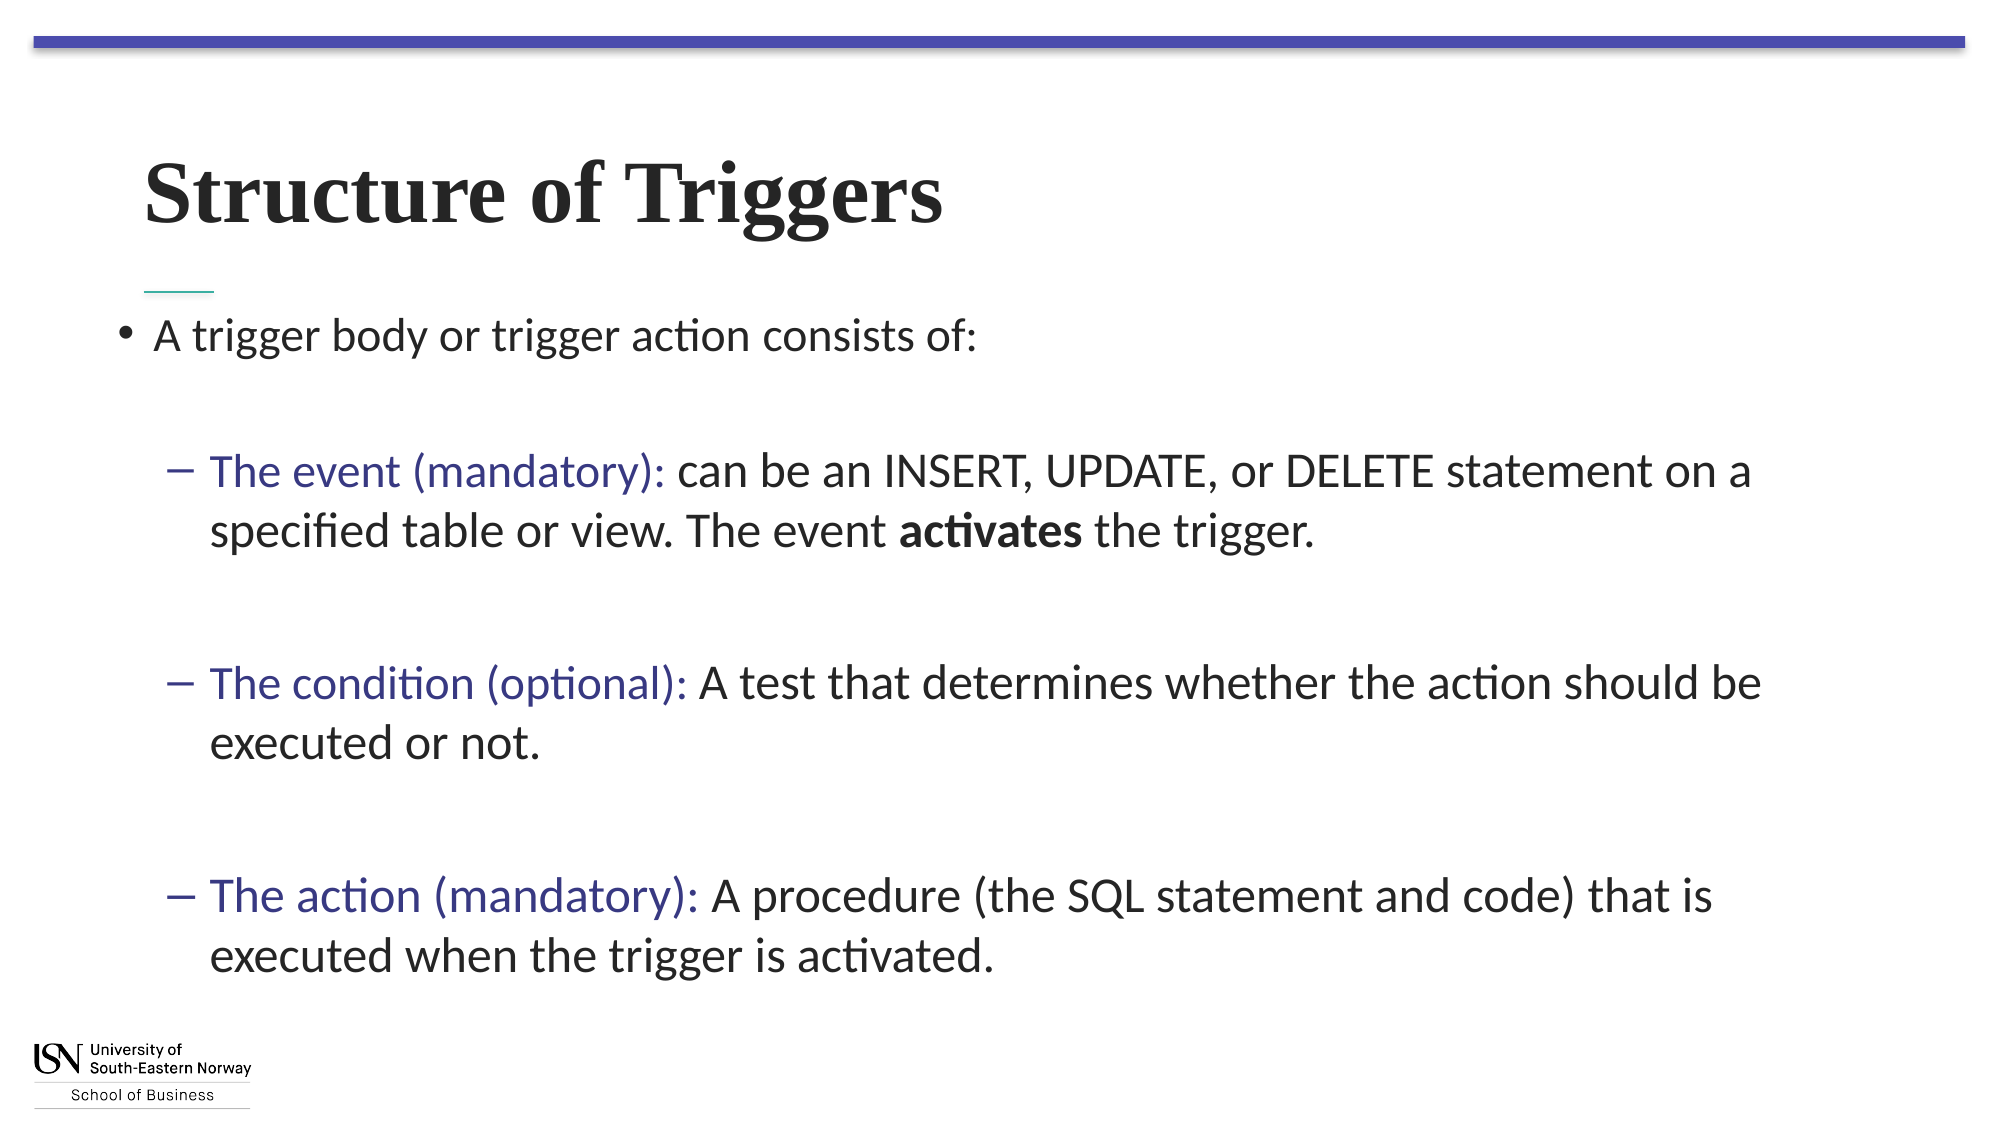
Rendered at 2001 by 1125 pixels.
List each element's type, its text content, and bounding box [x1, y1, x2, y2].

list A trigger body or trigger action consists of: The event (mandatory): can be an INSERT, UPDATE, or DELETE statement on a specified table or view. The event activates the trigger. The condition (optional): A test that determines whether the action should be executed or not. The action (mandatory): A procedure (the SQL statement and code) that is executed when the trigger is activated. [102, 303, 1888, 987]
picture [16, 1025, 274, 1125]
title Structure of Triggers [143, 93, 1885, 282]
